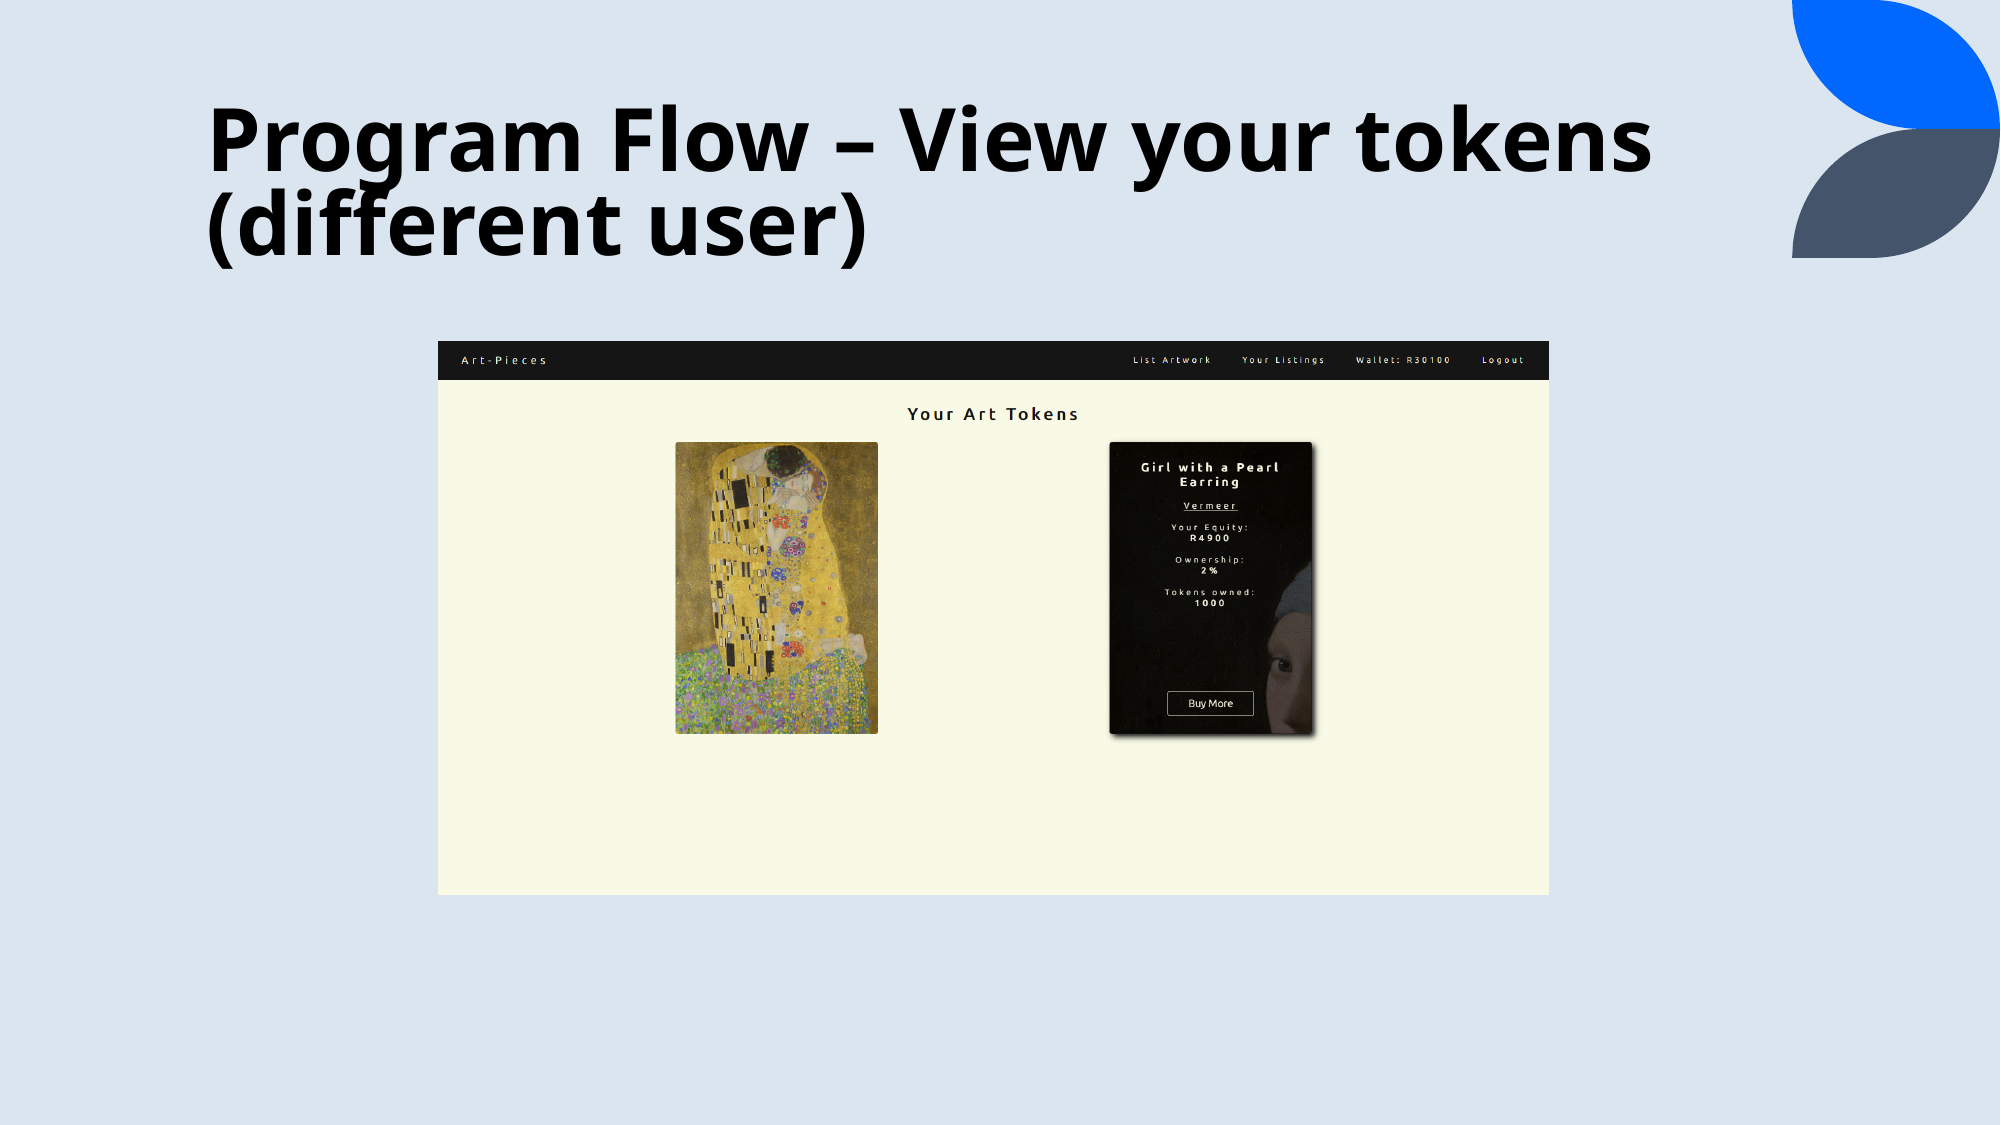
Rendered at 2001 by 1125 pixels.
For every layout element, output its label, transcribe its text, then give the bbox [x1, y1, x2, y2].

picture [438, 341, 1549, 895]
title Program Flow – View your tokens (different user) [191, 22, 1796, 280]
